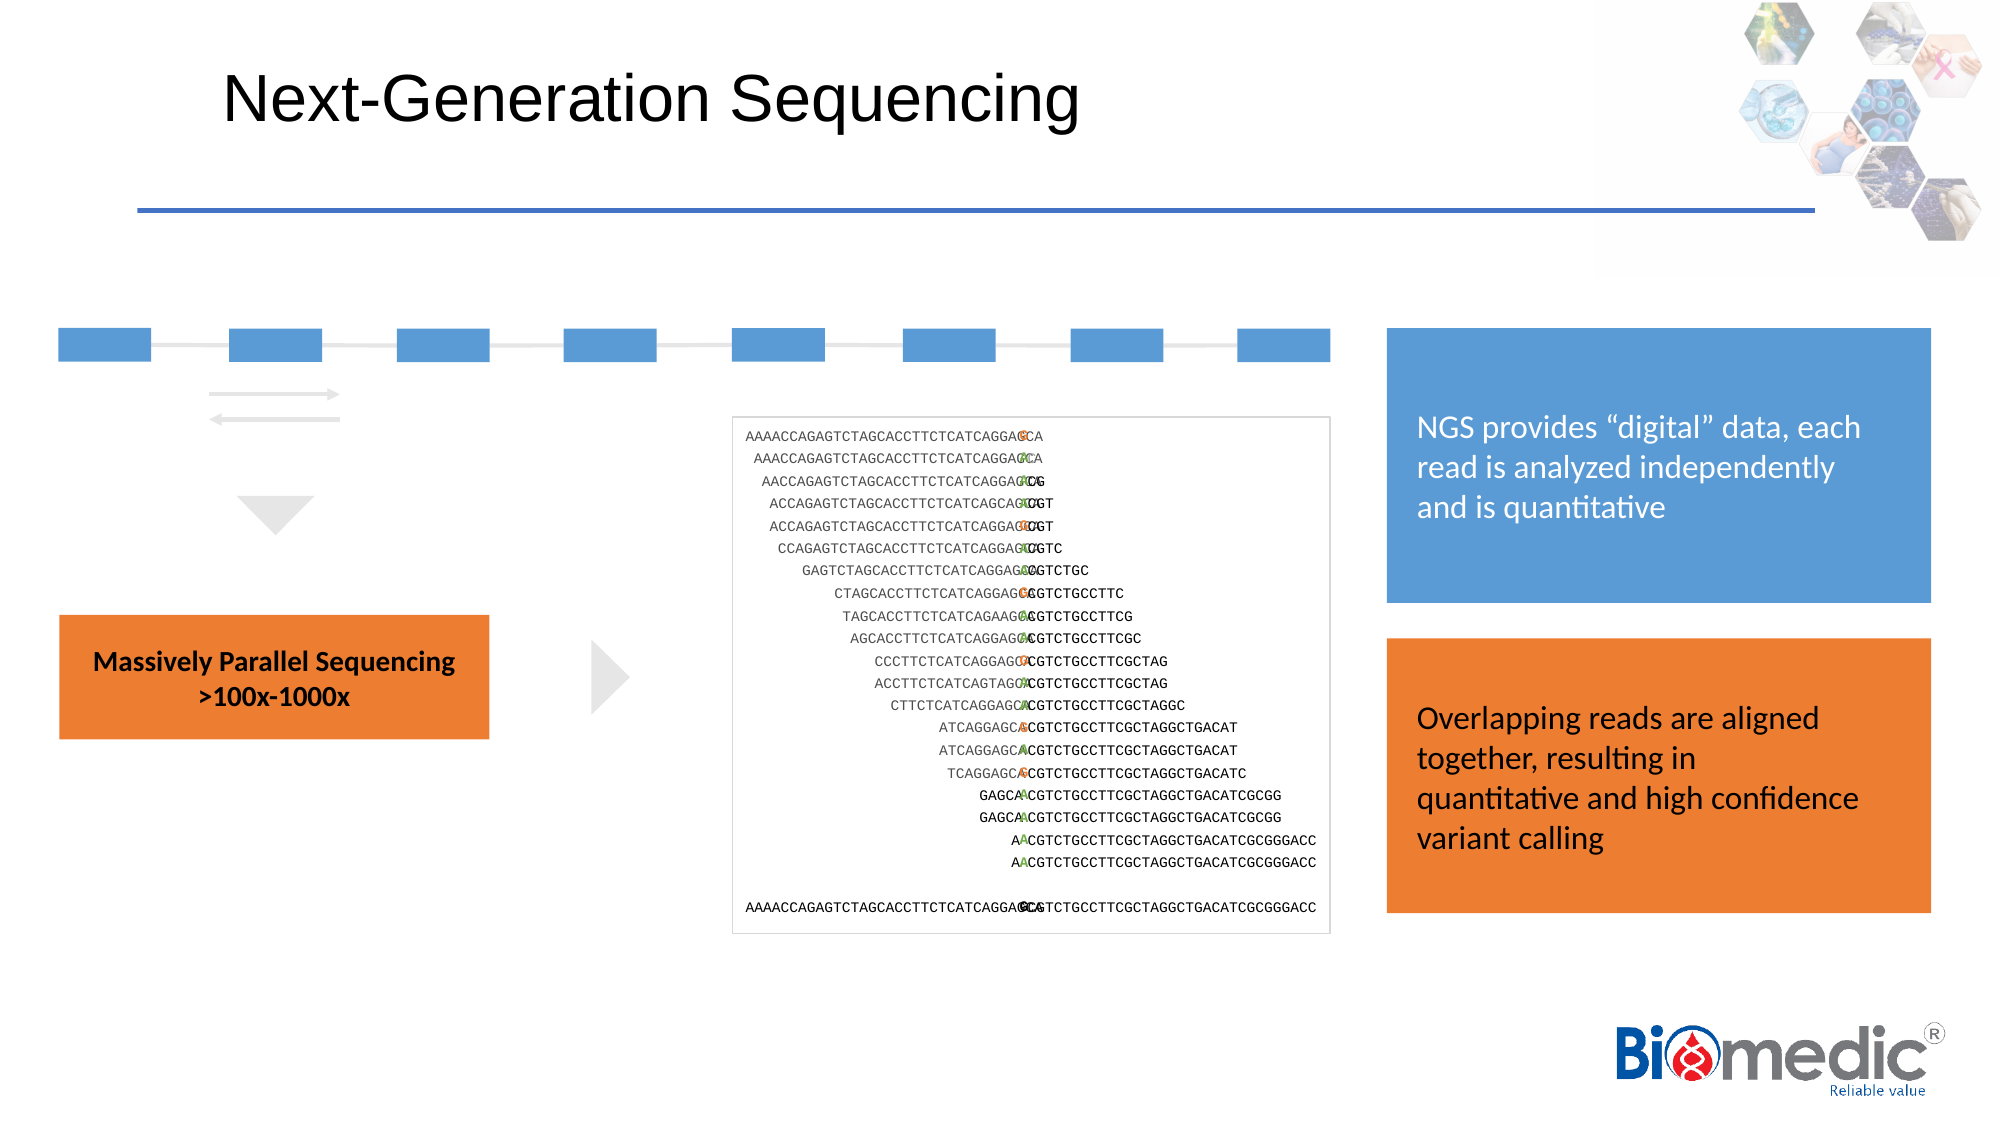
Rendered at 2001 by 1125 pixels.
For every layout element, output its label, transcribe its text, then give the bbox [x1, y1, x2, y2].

picture [1561, 960, 2000, 1125]
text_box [57, 327, 1331, 939]
text_box NGS provides “digital” data, each read is analyzed independently and is quantitative [1386, 328, 1932, 603]
text_box Overlapping reads are aligned together, resulting in quantitative and high confidence variant calling [1386, 638, 1932, 914]
title Next-Generation Sequencing [207, 32, 1808, 144]
